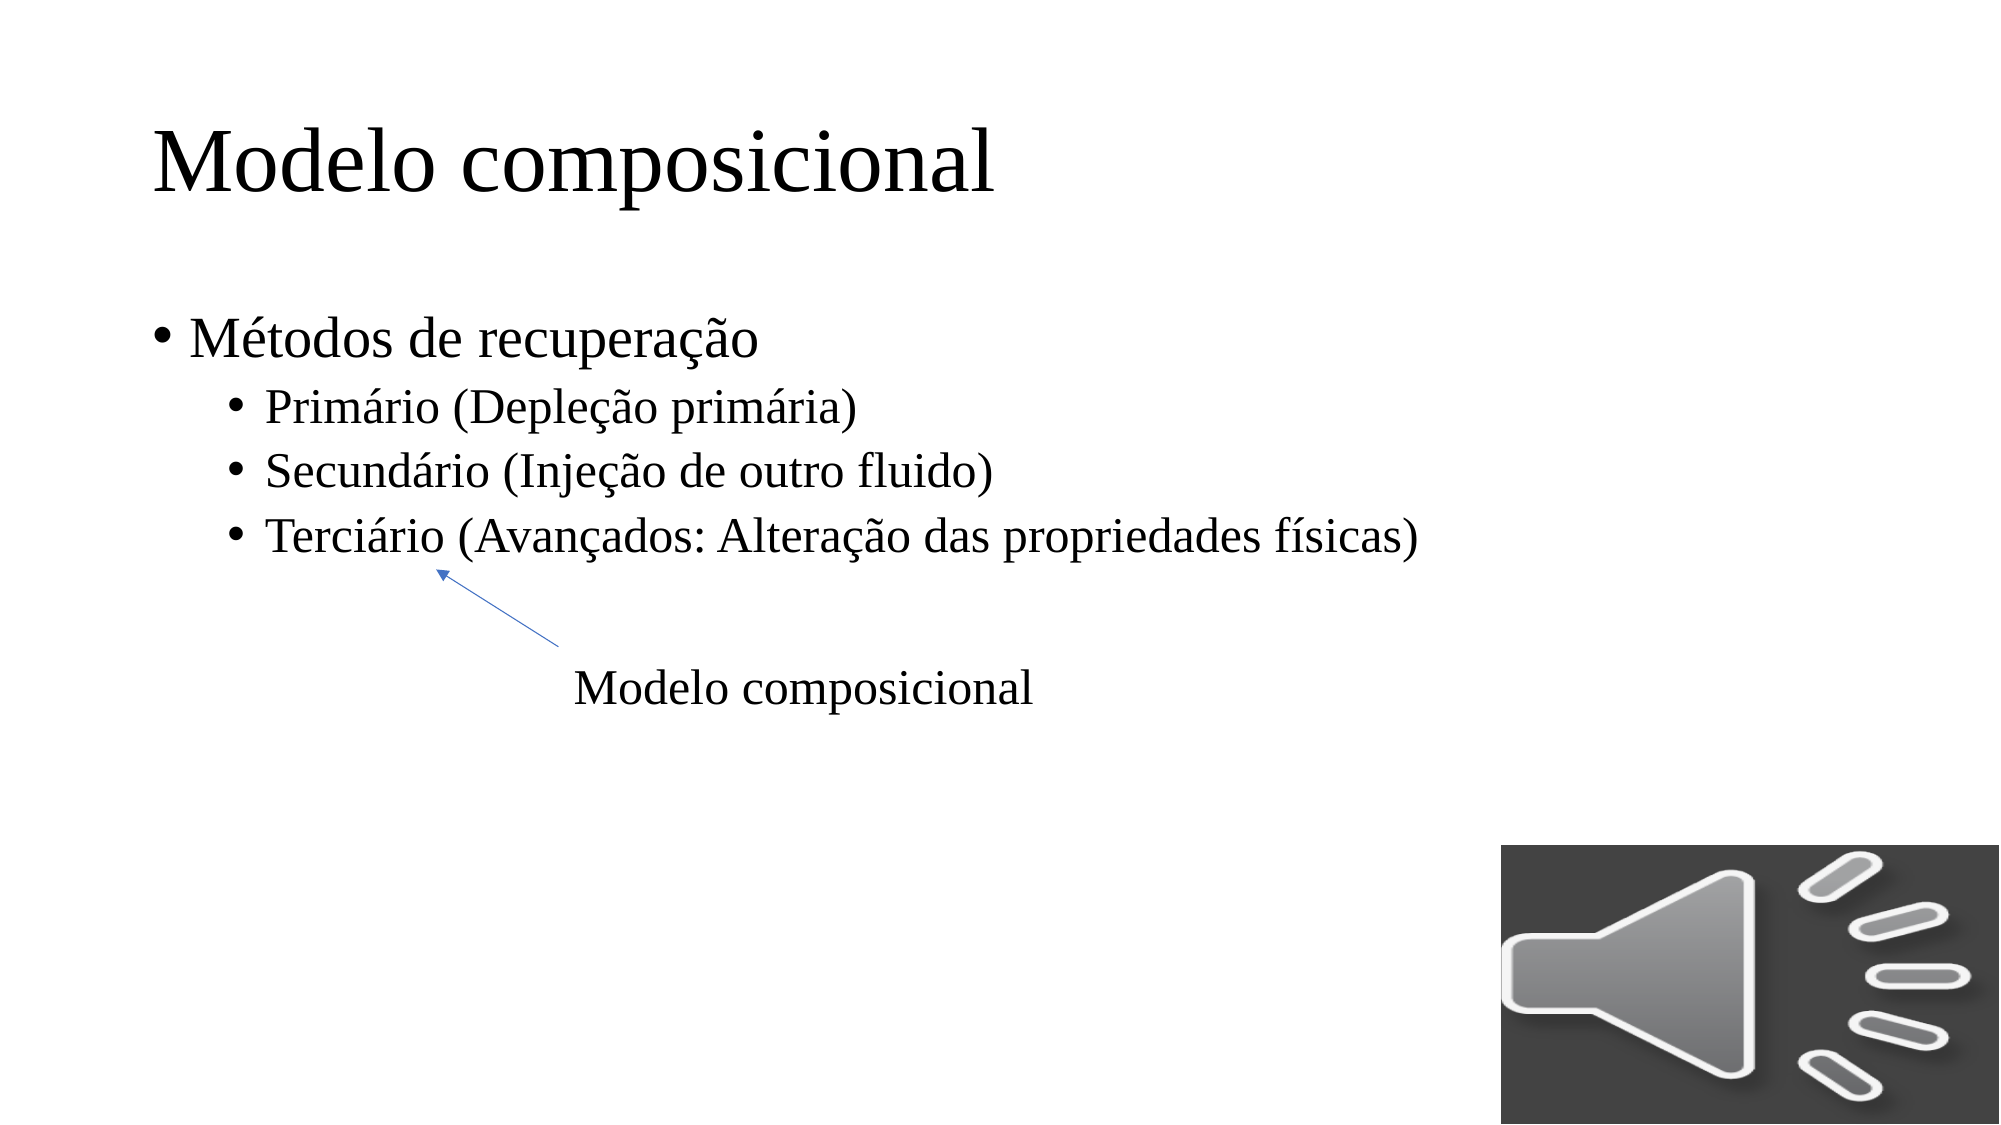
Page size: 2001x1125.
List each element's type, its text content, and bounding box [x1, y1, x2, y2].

text_box Modelo composicional [558, 646, 1179, 722]
list Métodos de recuperação Primário (Depleção primária) Secundário (Injeção de outro fluido) Terciário (Avançados: Alteração das propriedades físicas) [137, 299, 1863, 1014]
title Modelo composicional [137, 53, 1863, 271]
picture [1499, 843, 2000, 1125]
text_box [436, 569, 559, 647]
